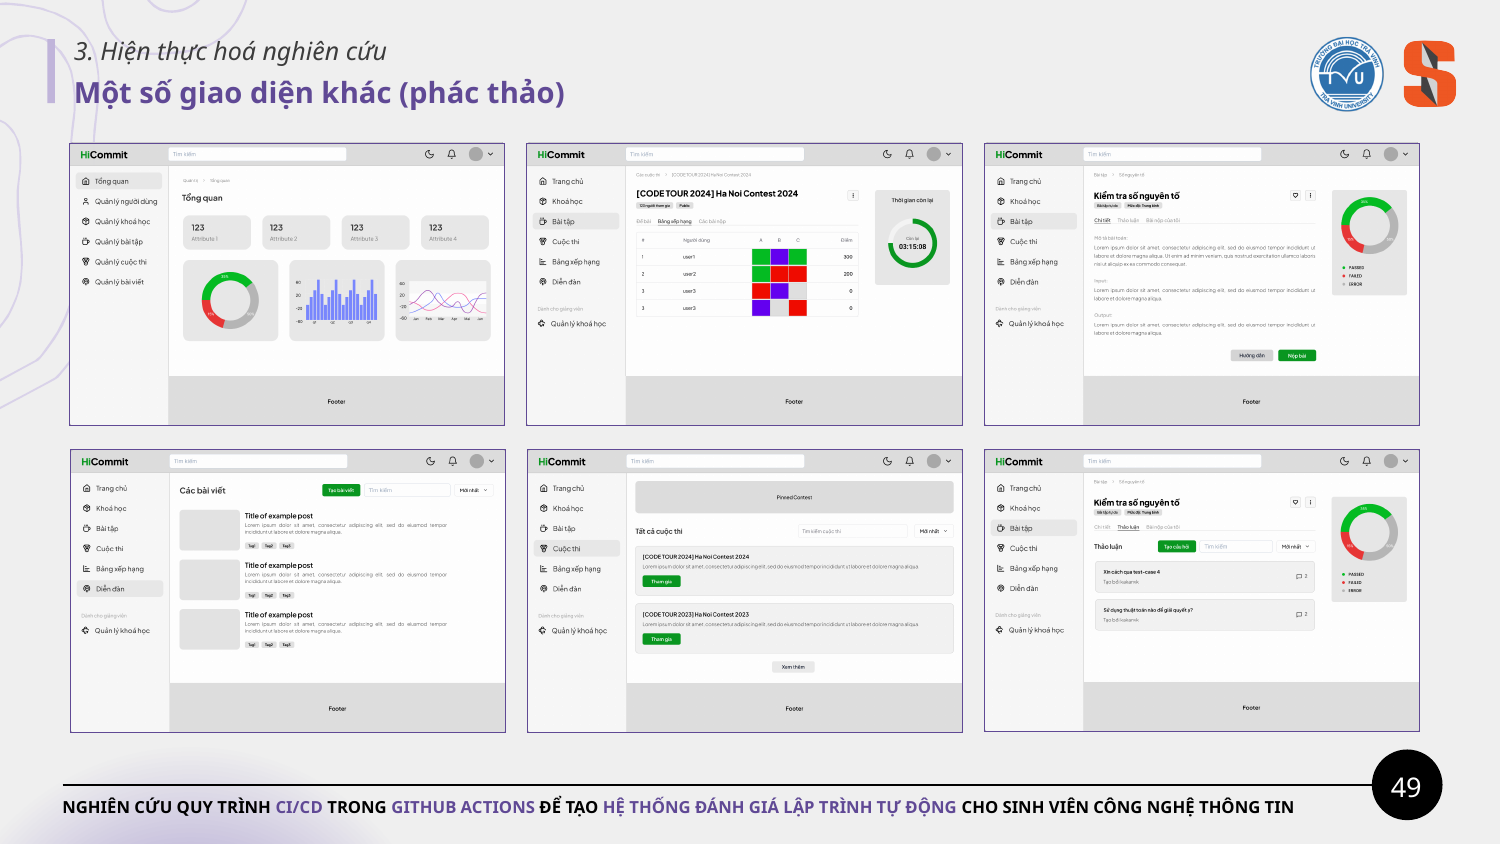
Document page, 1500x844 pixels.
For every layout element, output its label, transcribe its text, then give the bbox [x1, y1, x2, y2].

picture [984, 449, 1420, 733]
picture [69, 142, 505, 426]
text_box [47, 23, 1242, 128]
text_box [1306, 34, 1460, 114]
picture [70, 449, 506, 733]
picture [526, 142, 963, 426]
text_box NGHIÊN CỨU QUY TRÌNH CI/CD TRONG GITHUB ACTIONS ĐỂ TẠO HỆ THỐNG ĐÁNH GIÁ LẬP TRÌNH TỰ ĐỘNG CHO SINH VIÊN CÔNG NGHỆ THÔNG TIN [47, 779, 1318, 831]
picture [984, 142, 1420, 426]
text_box 49 [1353, 758, 1459, 811]
picture [527, 448, 963, 733]
